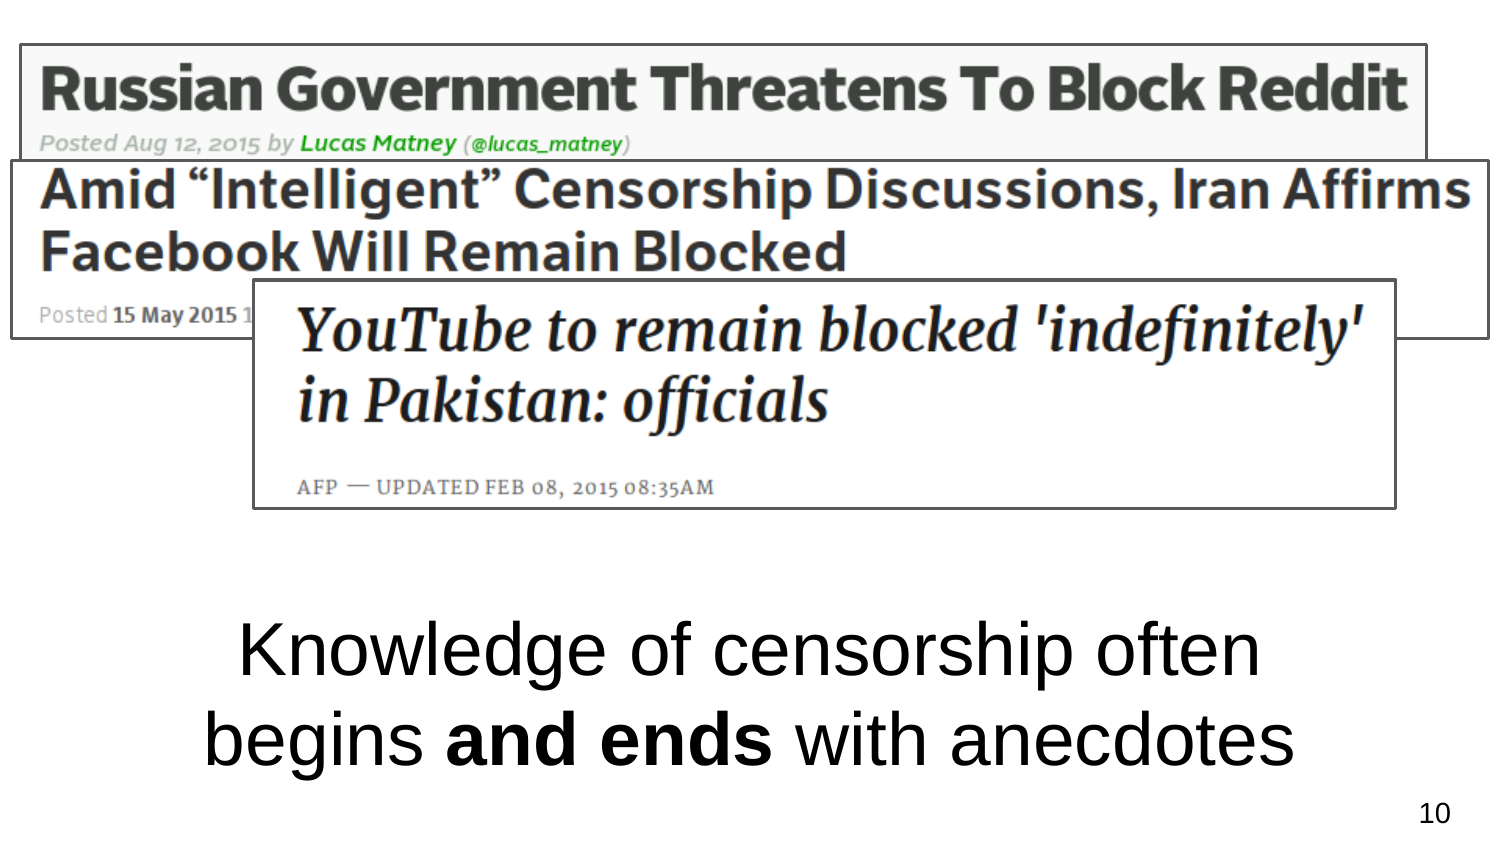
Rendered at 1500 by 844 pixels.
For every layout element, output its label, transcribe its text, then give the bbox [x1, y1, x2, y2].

slide_number 10 [1403, 779, 1494, 844]
list Knowledge of censorship often begins and ends with anecdotes [75, 585, 1425, 671]
picture [12, 46, 1487, 507]
